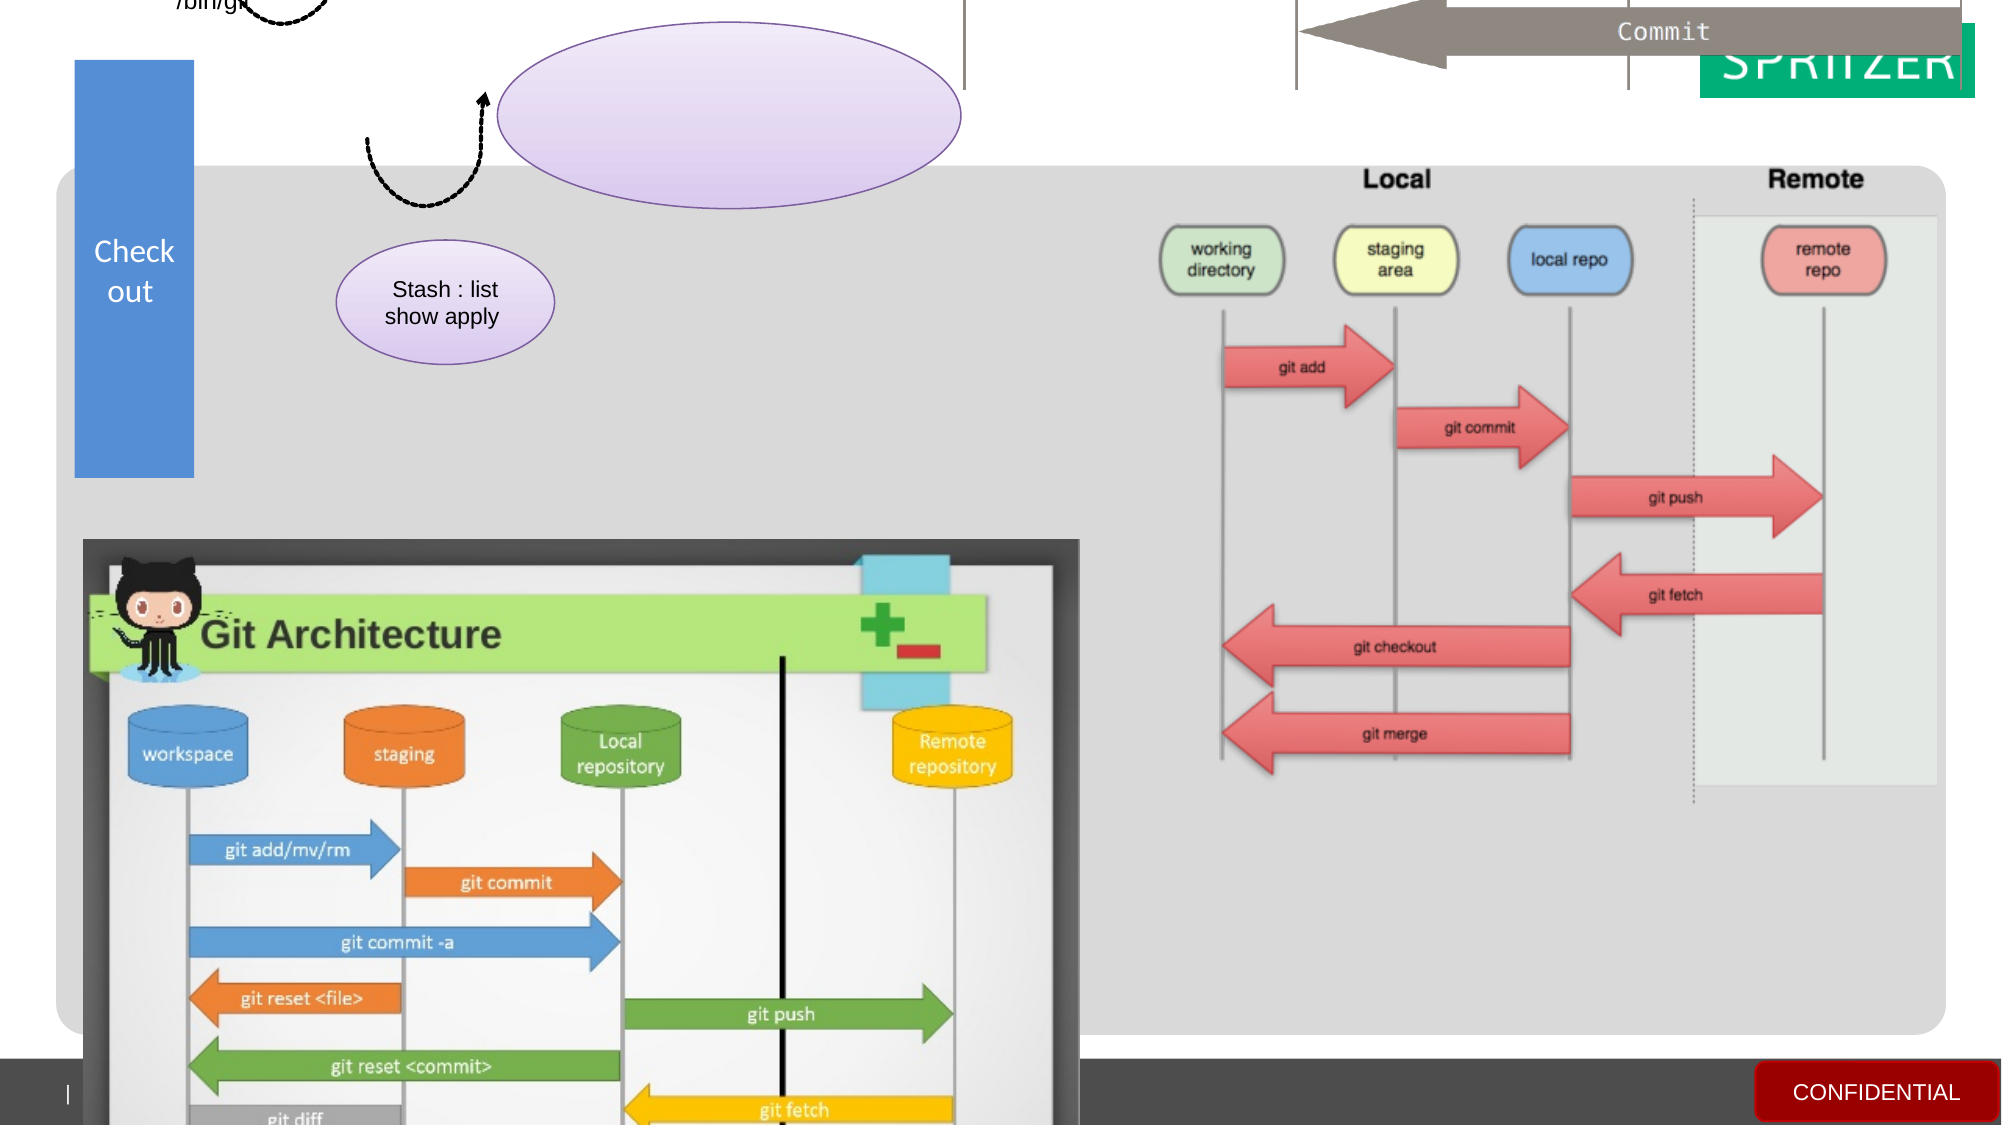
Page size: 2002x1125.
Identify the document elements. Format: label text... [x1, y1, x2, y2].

text_box [497, 22, 961, 209]
picture [1155, 163, 1937, 805]
picture [860, 0, 2001, 98]
text_box Git cmd /bin/git [97, 0, 330, 15]
text_box Stash : list show apply [336, 239, 555, 365]
picture [82, 539, 1080, 1125]
text_box Checkout [74, 59, 195, 478]
